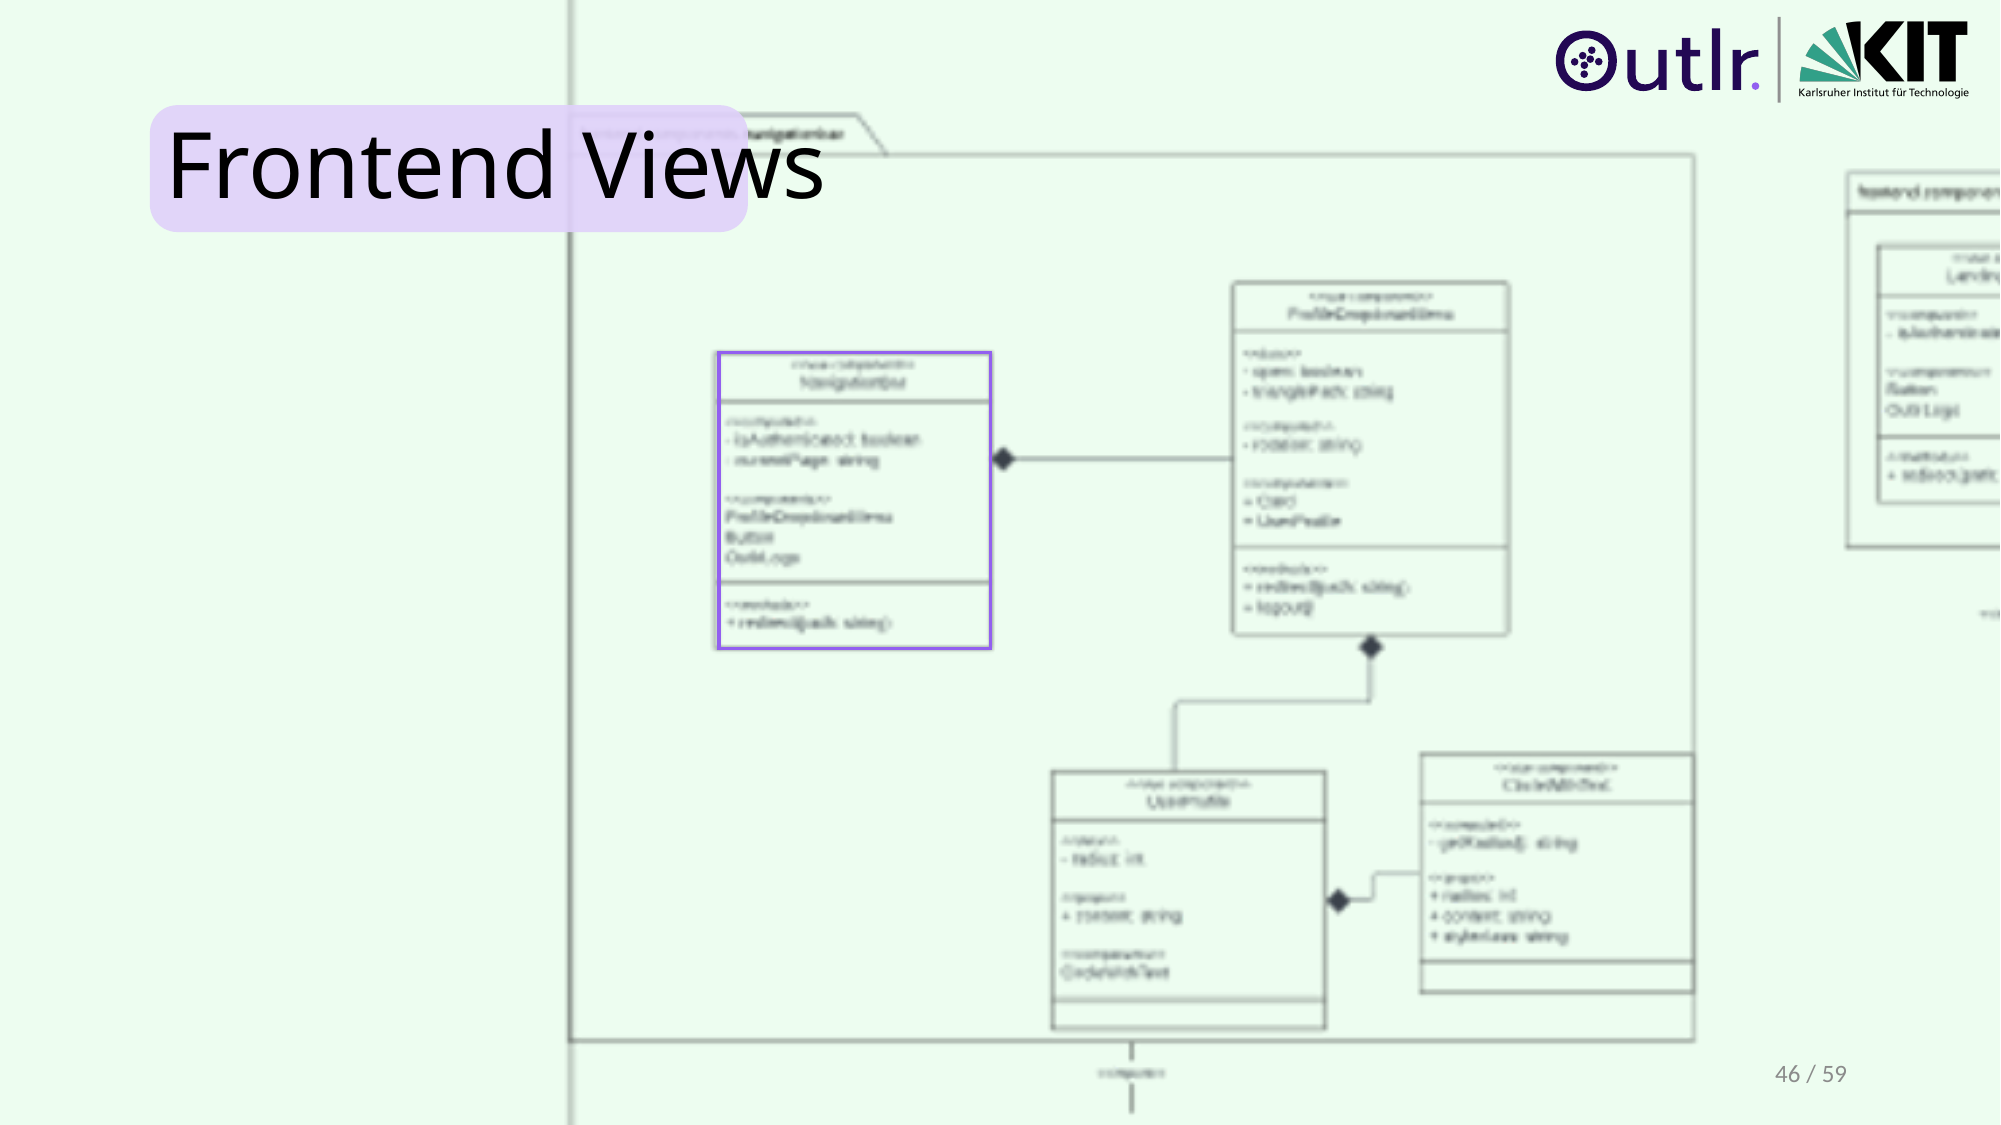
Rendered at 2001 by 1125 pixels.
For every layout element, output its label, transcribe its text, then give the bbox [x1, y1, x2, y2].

title Frontend Views [149, 59, 555, 278]
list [555, 0, 2000, 1125]
